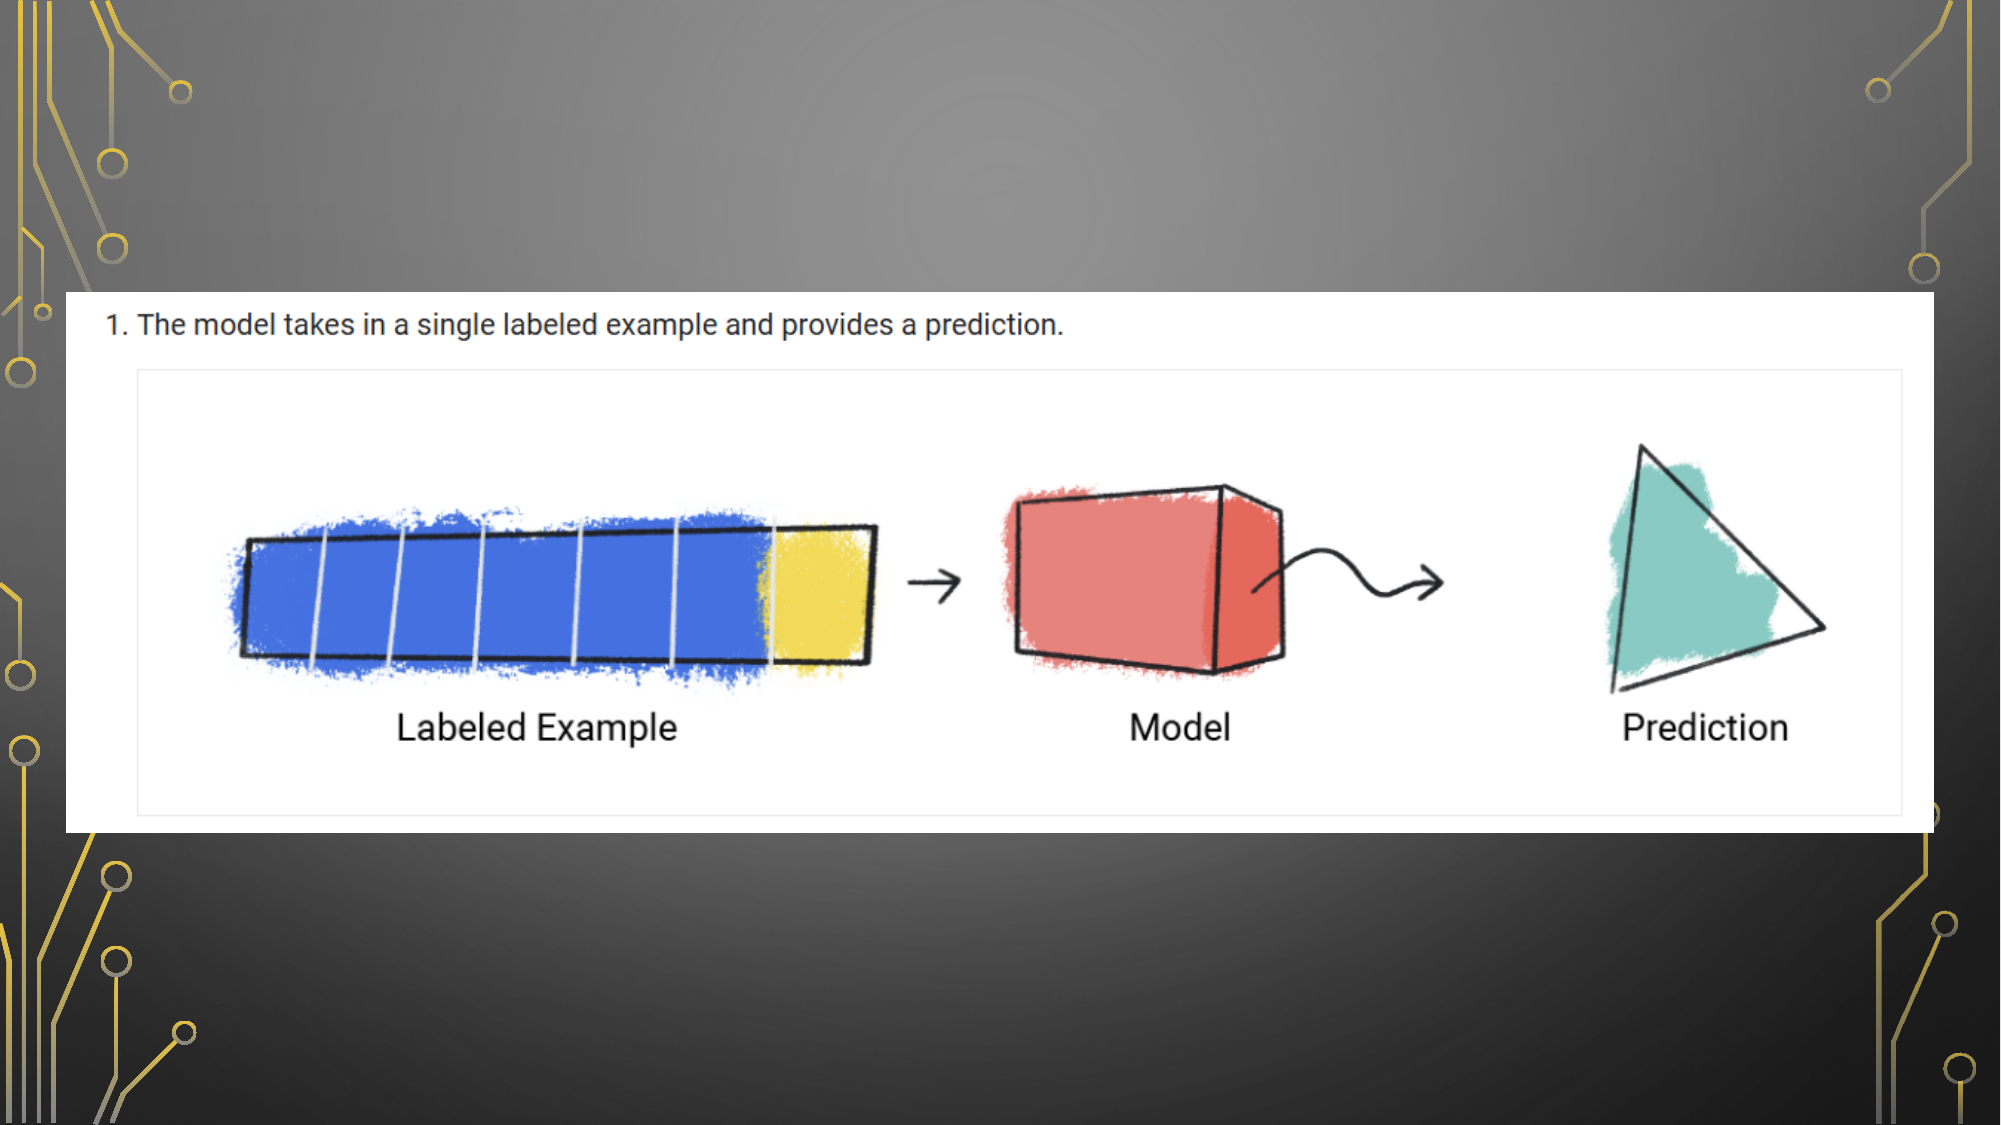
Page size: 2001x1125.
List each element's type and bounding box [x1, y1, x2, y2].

picture [65, 292, 1935, 833]
